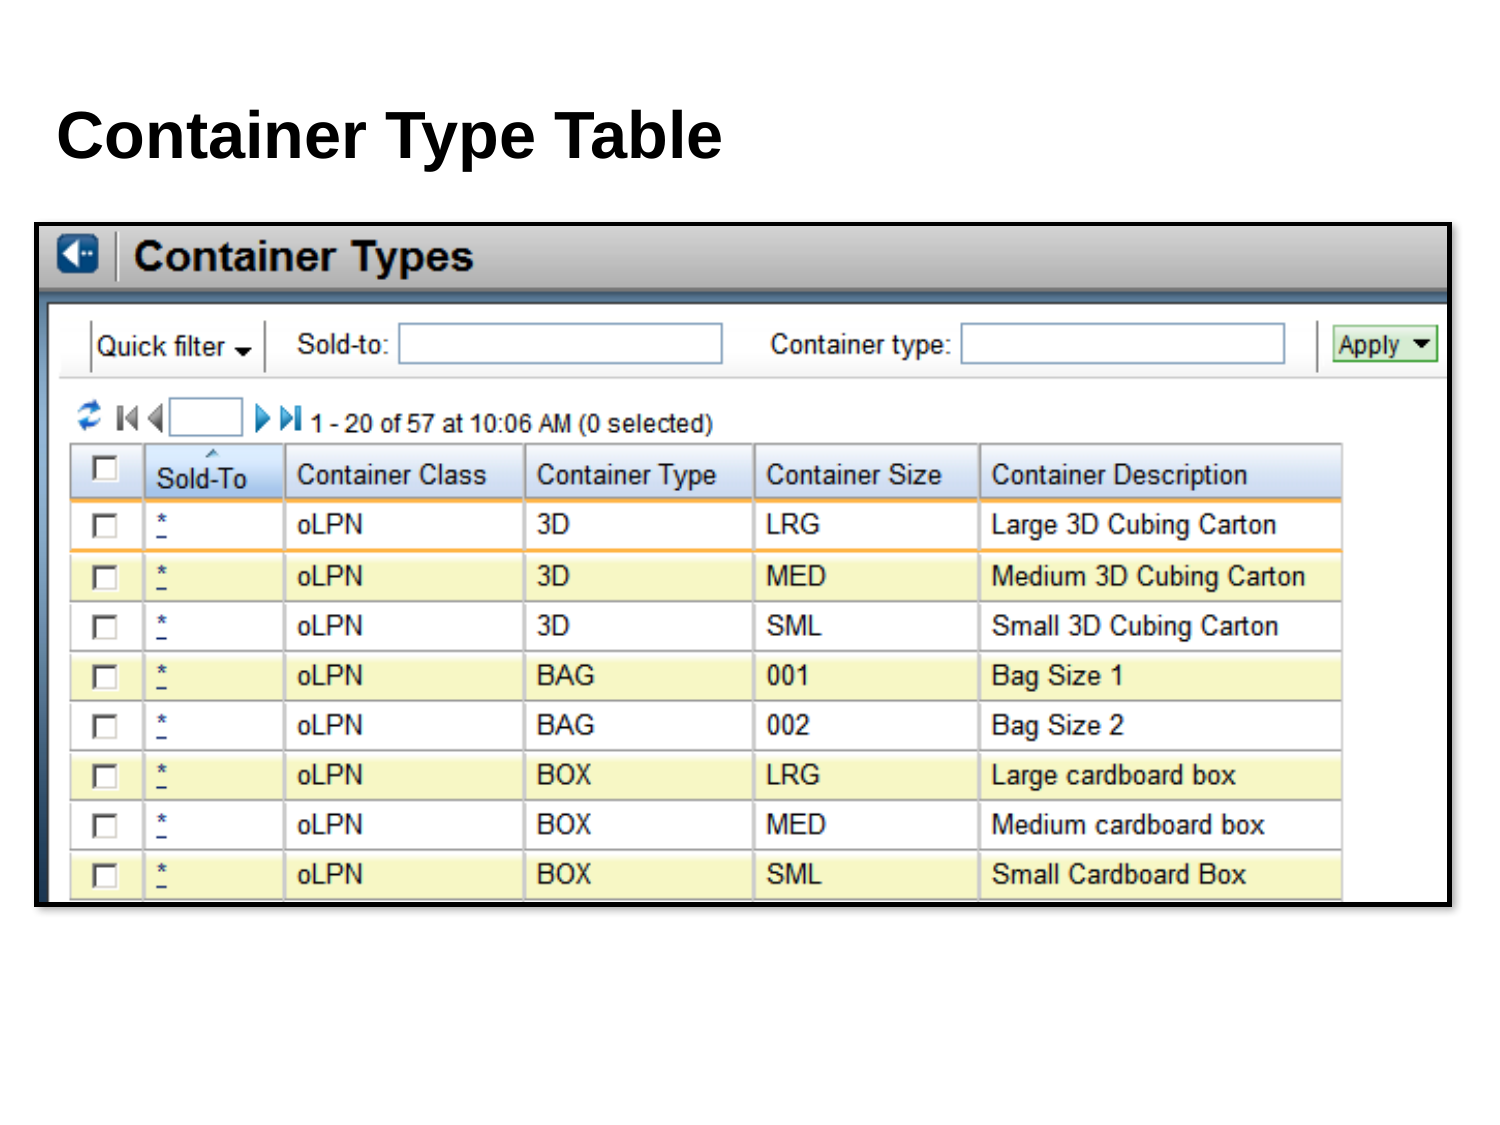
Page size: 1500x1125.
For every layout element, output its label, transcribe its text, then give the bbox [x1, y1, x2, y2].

picture [38, 225, 1448, 903]
title Container Type Table [40, 83, 1440, 134]
